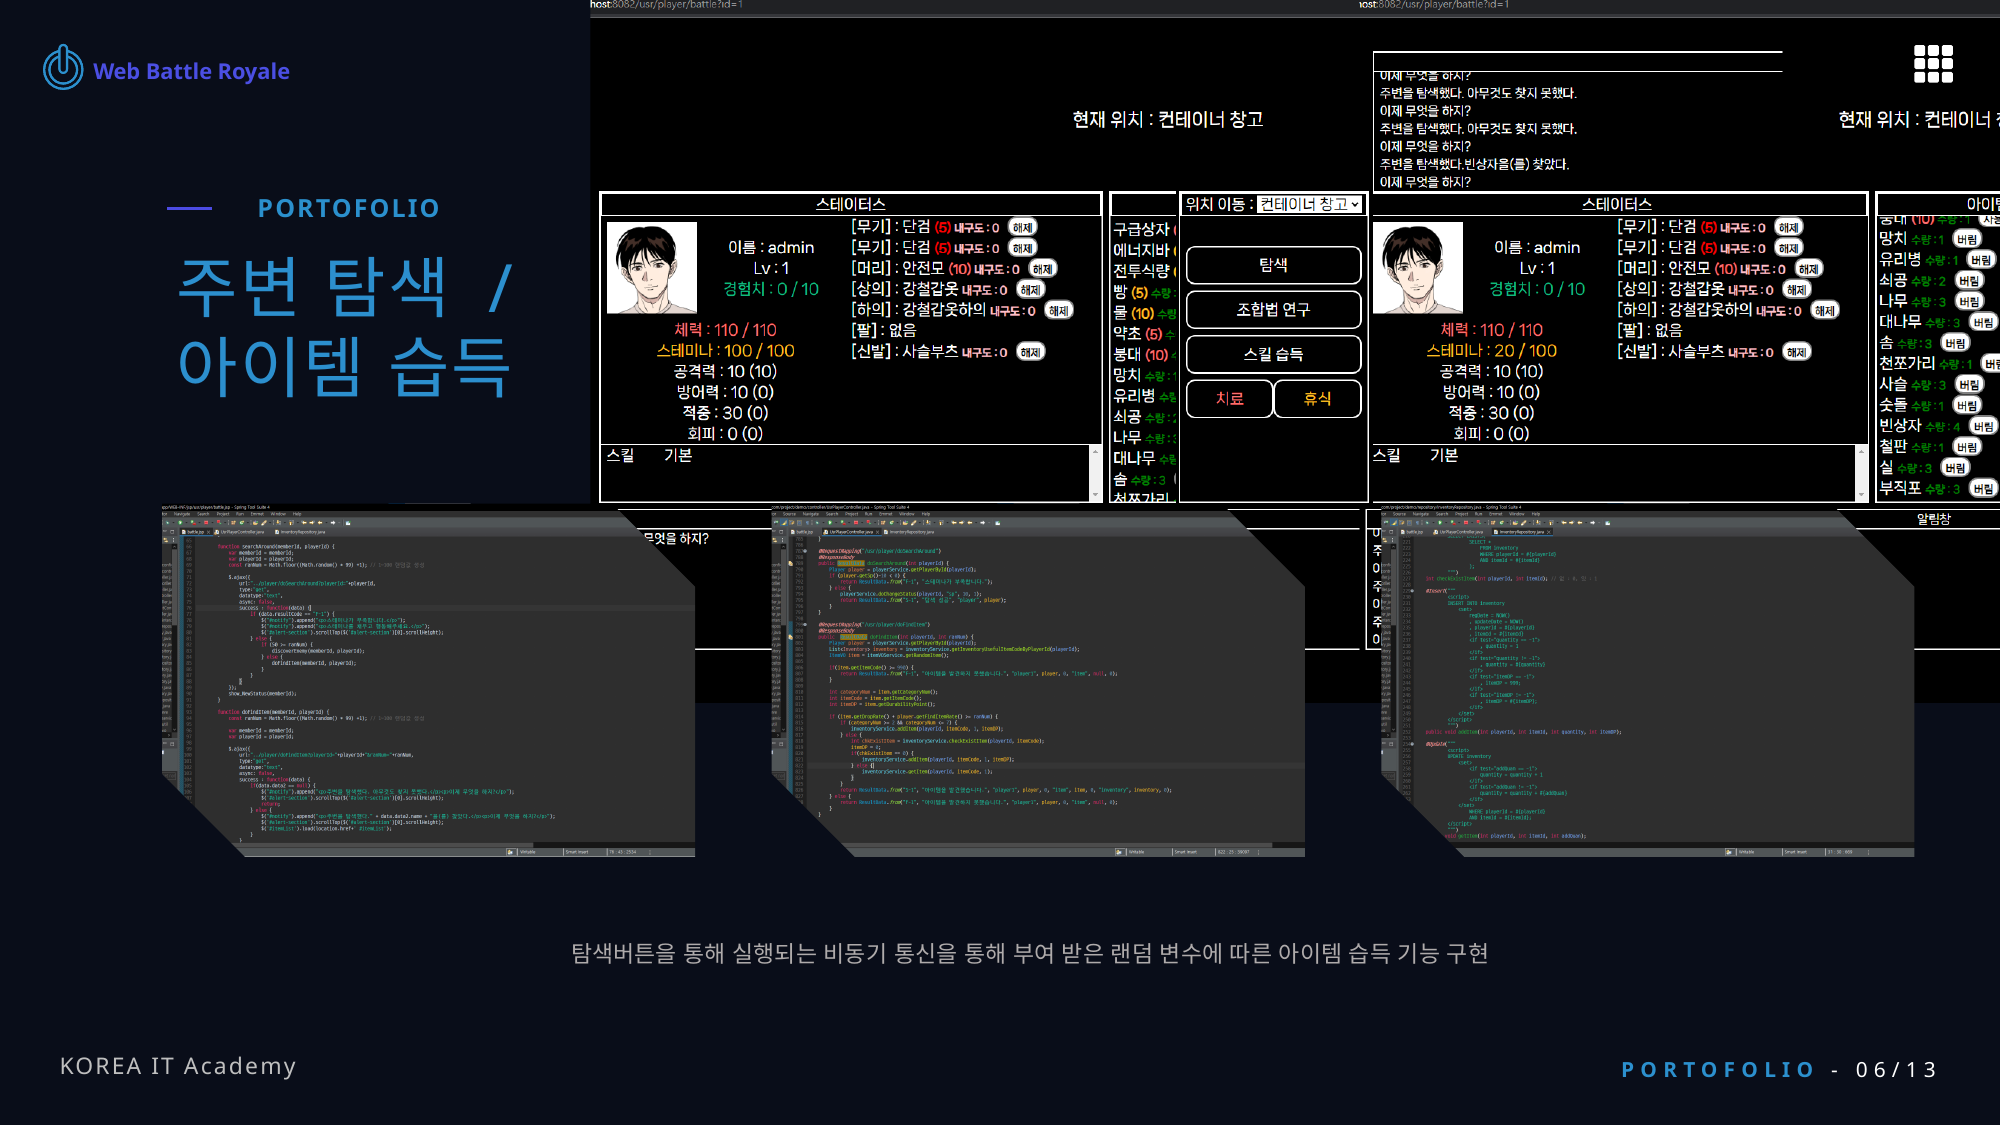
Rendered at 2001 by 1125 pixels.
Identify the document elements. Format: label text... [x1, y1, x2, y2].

text_box 탐색버튼을 통해 실행되는 비동기 통신을 통해 부여 받은 랜덤 변수에 따른 아이템 습득 기능 구현 [413, 918, 1648, 975]
picture [162, 0, 2000, 857]
text_box KOREA IT Academy [44, 1044, 311, 1087]
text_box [44, 44, 292, 93]
text_box 주변 탐색 / 아이템 습득 [162, 238, 565, 413]
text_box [167, 185, 457, 231]
text_box PORTOFOLIO - 06/13 [1606, 1049, 1951, 1090]
